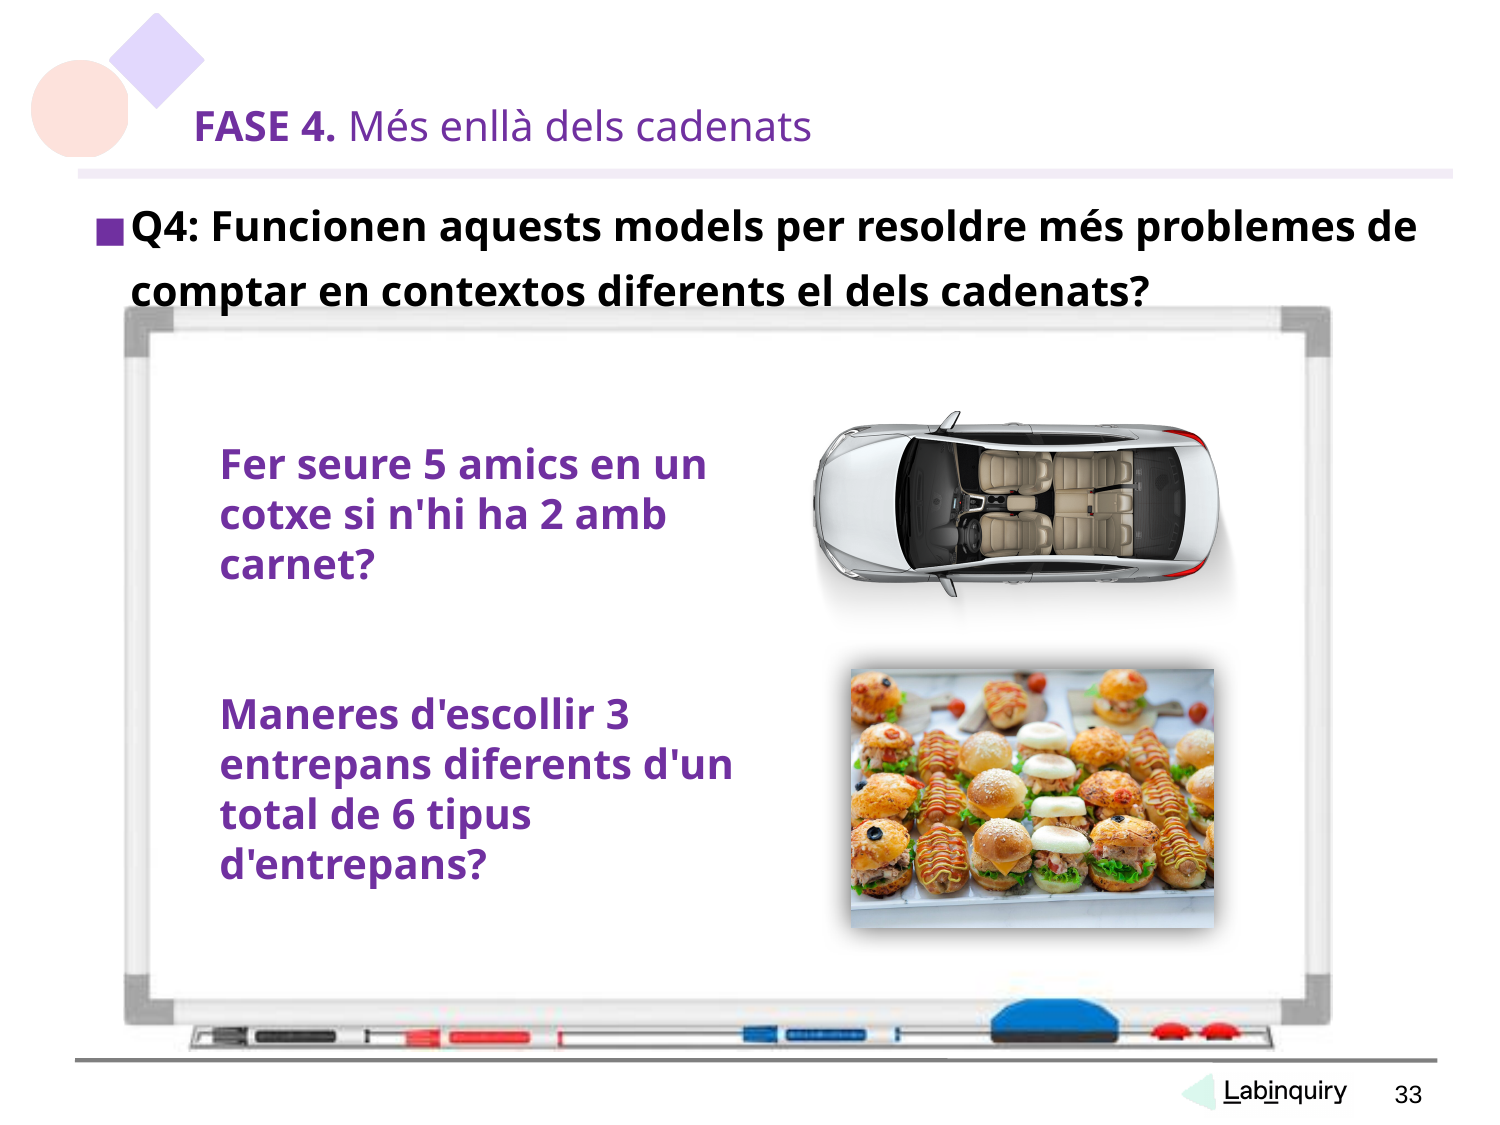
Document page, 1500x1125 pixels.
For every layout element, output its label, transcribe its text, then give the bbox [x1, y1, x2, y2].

picture [1204, 1072, 1354, 1118]
title FASE 4. Més enllà dels cadenats [178, 52, 1456, 158]
list Q4: Funcionen aquests models per resoldre més problemes de comptar en contextos diferents el dels cadenats? [77, 177, 1456, 278]
picture [123, 305, 1333, 1053]
